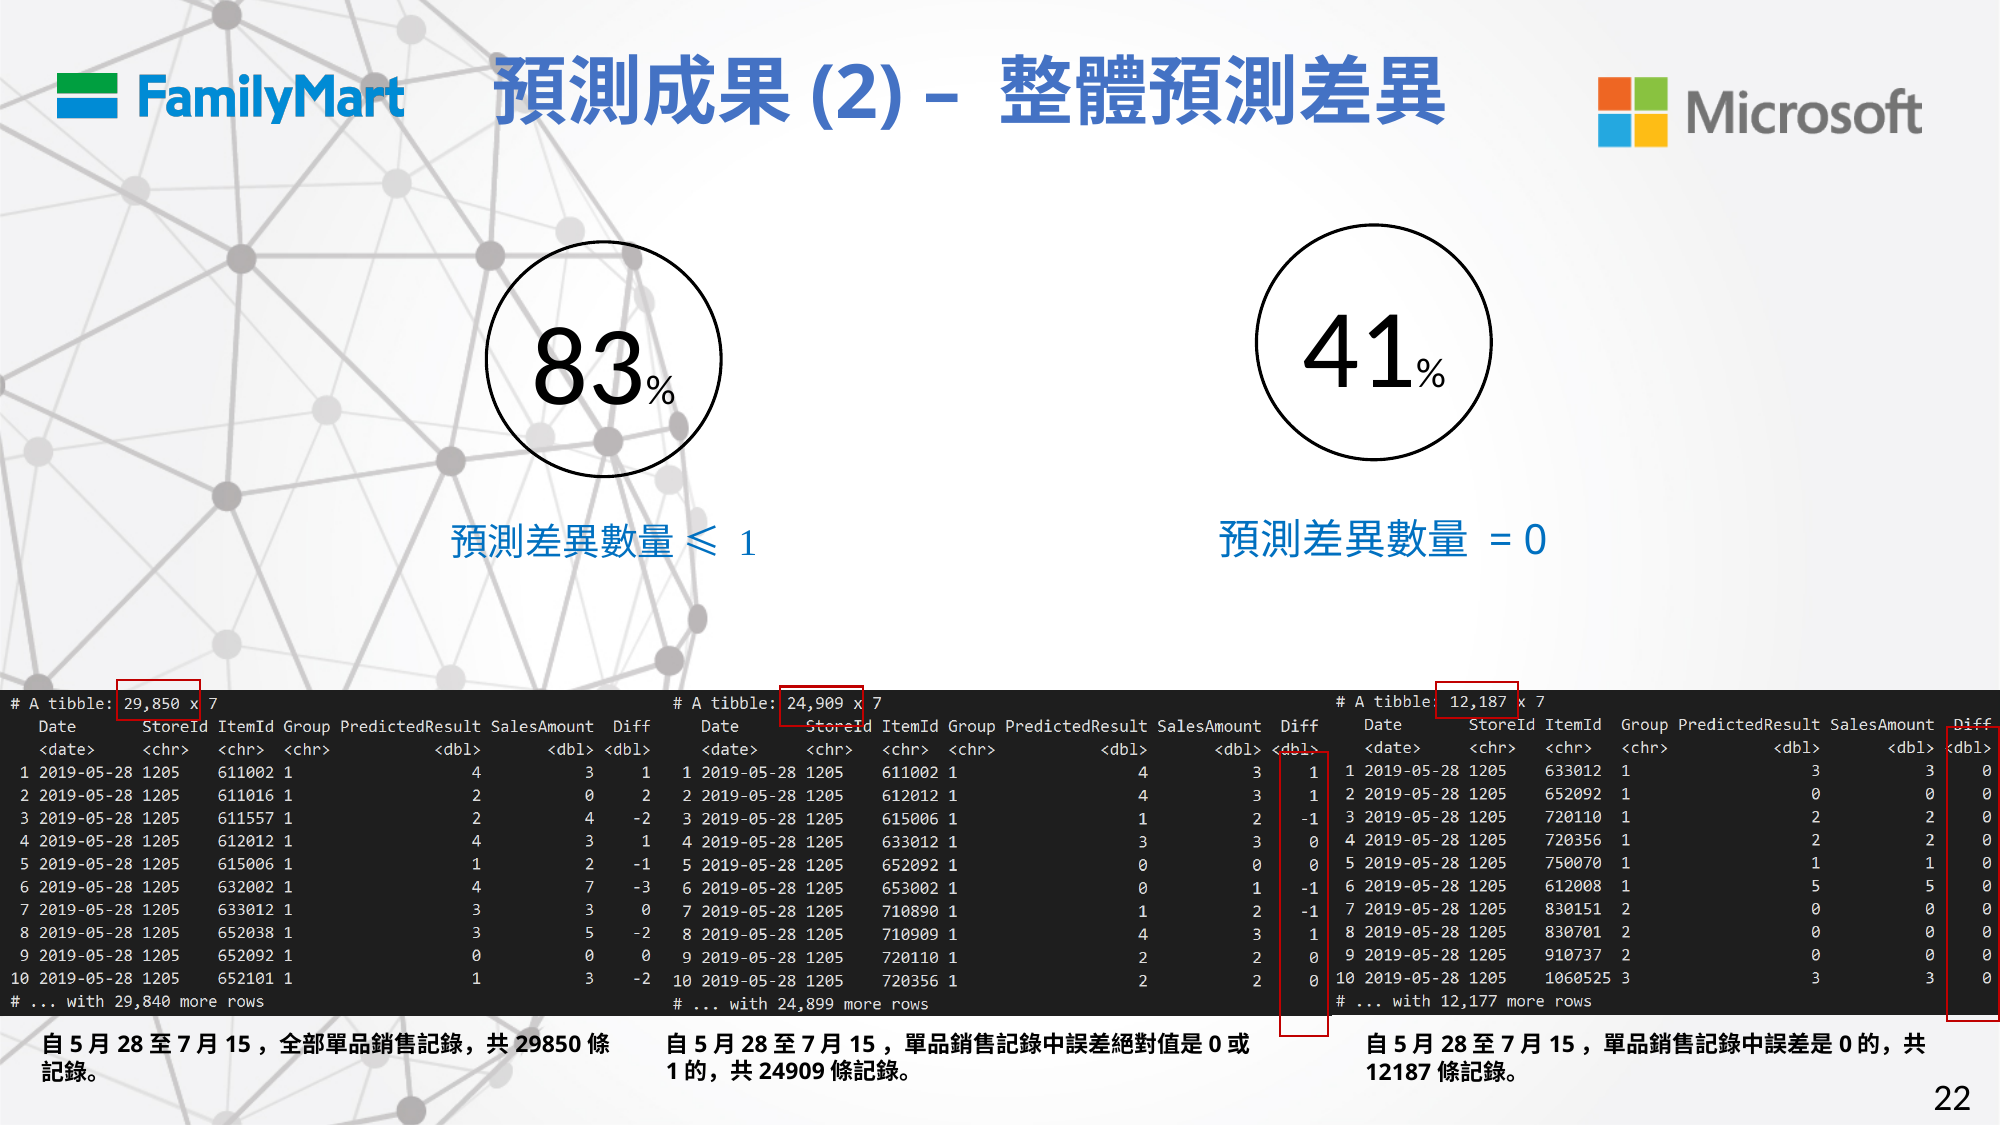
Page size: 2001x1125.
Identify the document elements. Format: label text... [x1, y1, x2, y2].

text_box 預測成果(2) – 整體預測差異 [362, 24, 1579, 164]
text_box [779, 685, 864, 690]
text_box [1279, 1016, 1329, 1037]
text_box [1946, 1015, 2000, 1022]
text_box [1435, 681, 1519, 690]
text_box 預測差異數量 = 0 [1204, 505, 1563, 571]
text_box 自5月28至7月15，全部單品銷售記錄，共29850條記錄。 [26, 1022, 628, 1093]
text_box [116, 679, 201, 690]
text_box 自5月28至7月15，單品銷售記錄中誤差是0的，共12187條記錄。 [1350, 1022, 1974, 1093]
text_box 預測差異數量 ≤ 1 [435, 510, 773, 571]
text_box 83% [485, 241, 722, 478]
picture [0, 0, 2000, 1125]
text_box 自5月28至7月15，單品銷售記錄中誤差絕對值是0或1的，共24909條記錄。 [651, 1021, 1280, 1092]
text_box 41% [1255, 224, 1492, 461]
